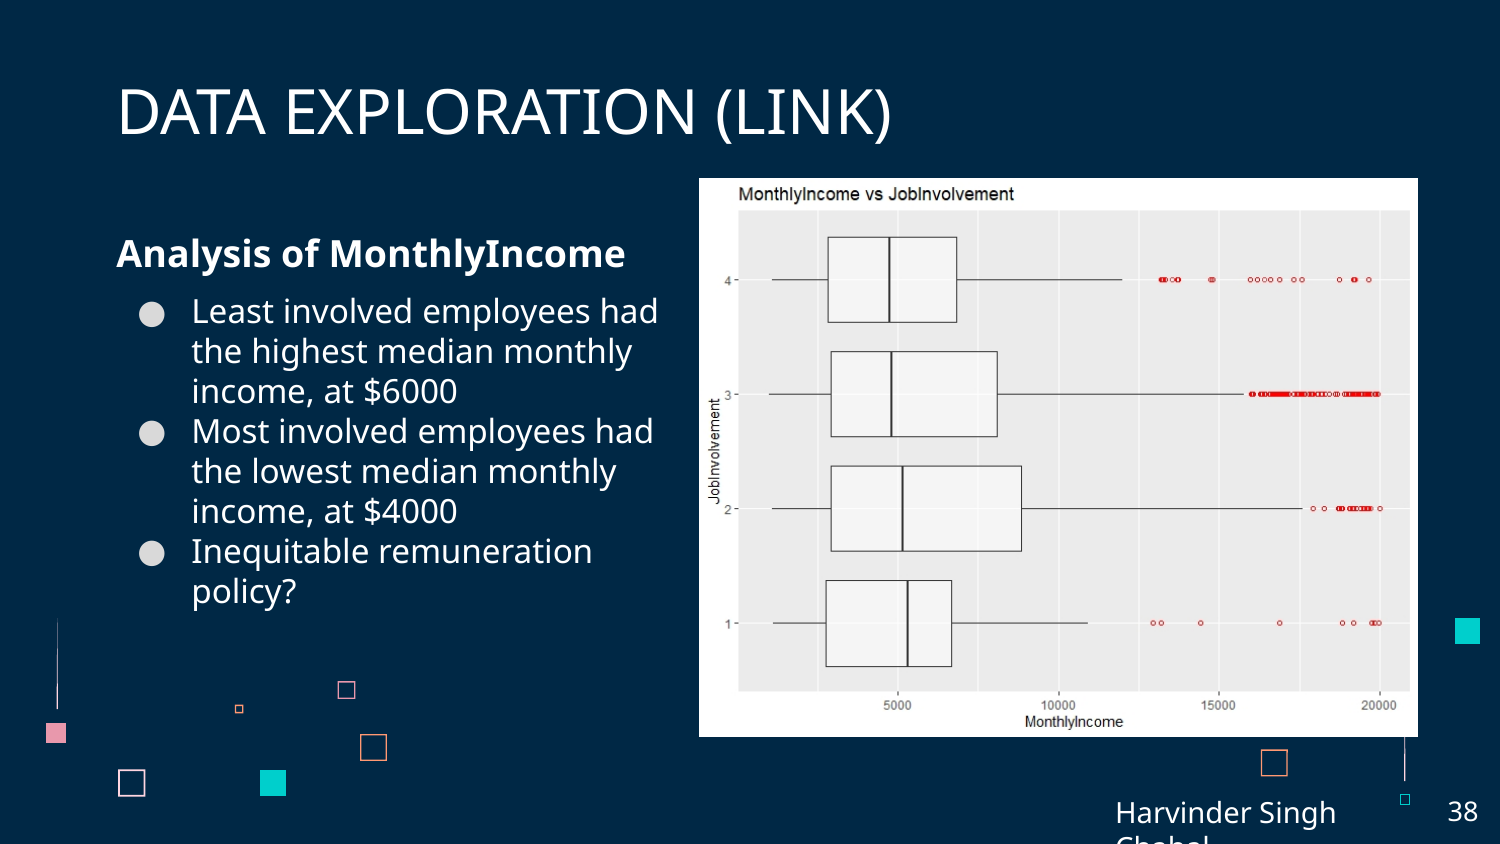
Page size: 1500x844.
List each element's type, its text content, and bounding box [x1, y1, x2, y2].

picture [699, 178, 1418, 737]
slide_number 38 [1447, 779, 1494, 844]
list Least involved employees had the highest median monthly income, at $6000 Most involved employees had the lowest median monthly income, at $4000 Inequitable remuneration policy? [101, 276, 682, 619]
subtitle Harvinder Singh Chahal [1099, 779, 1447, 844]
text_box Analysis of MonthlyIncome [101, 208, 682, 276]
title DATA EXPLORATION (LINK) [101, 67, 978, 163]
